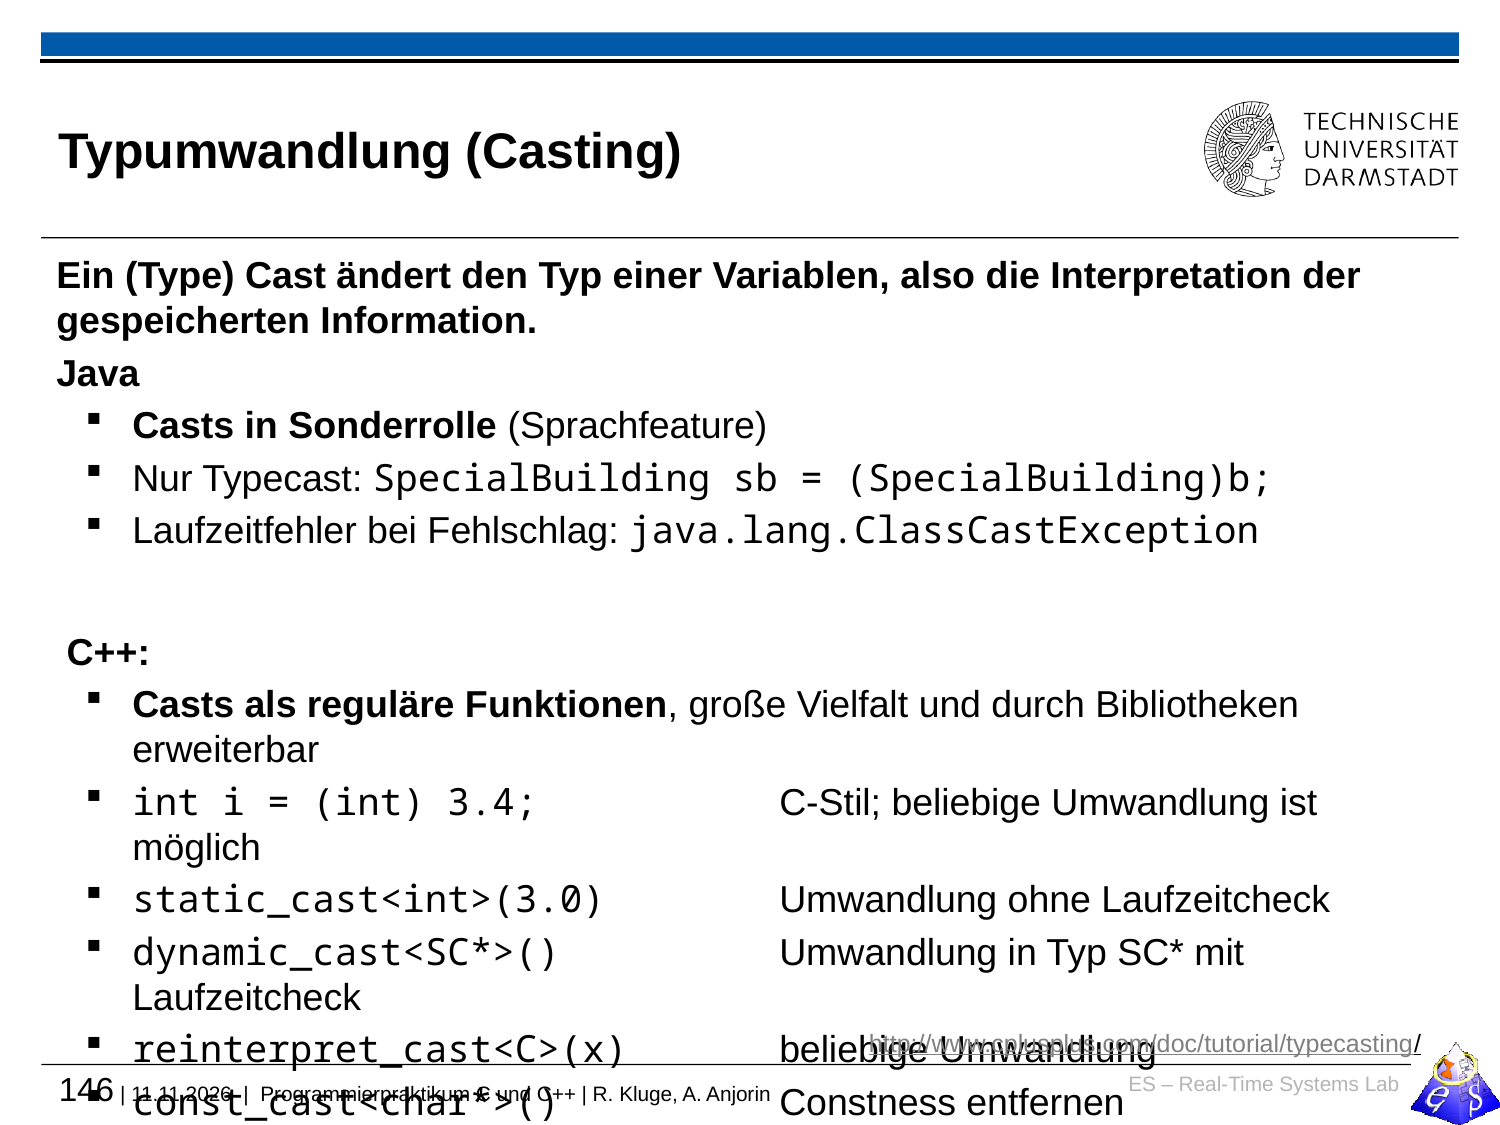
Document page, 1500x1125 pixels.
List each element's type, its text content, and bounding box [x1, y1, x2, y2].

picture [1411, 1066, 1500, 1125]
list Ein (Type) Cast ändert den Typ einer Variablen, also die Interpretation der gespeicherten Information. Java Casts in Sonderrolle (Sprachfeature) Nur Typecast: SpecialBuilding sb = (SpecialBuilding)b; Laufzeitfehler bei Fehlschlag: java.lang.ClassCastException C++: Casts als reguläre Funktionen, große Vielfalt und durch Bibliotheken erweiterbar int i = (int) 3.4; C-Stil; beliebige Umwandlung ist möglich static_cast<int>(3.0) Umwandlung ohne Laufzeitcheck dynamic_cast<SC*>() Umwandlung in Typ SC* mit Laufzeitcheck reinterpret_cast<C>(x) beliebige Umwandlung const_cast<char*>() Constness entfernen [41, 243, 1459, 1047]
title Typumwandlung (Casting) [58, 80, 1187, 218]
text_box http://www.cplusplus.com/doc/tutorial/typecasting/ [773, 1023, 1500, 1066]
picture [1187, 84, 1483, 214]
